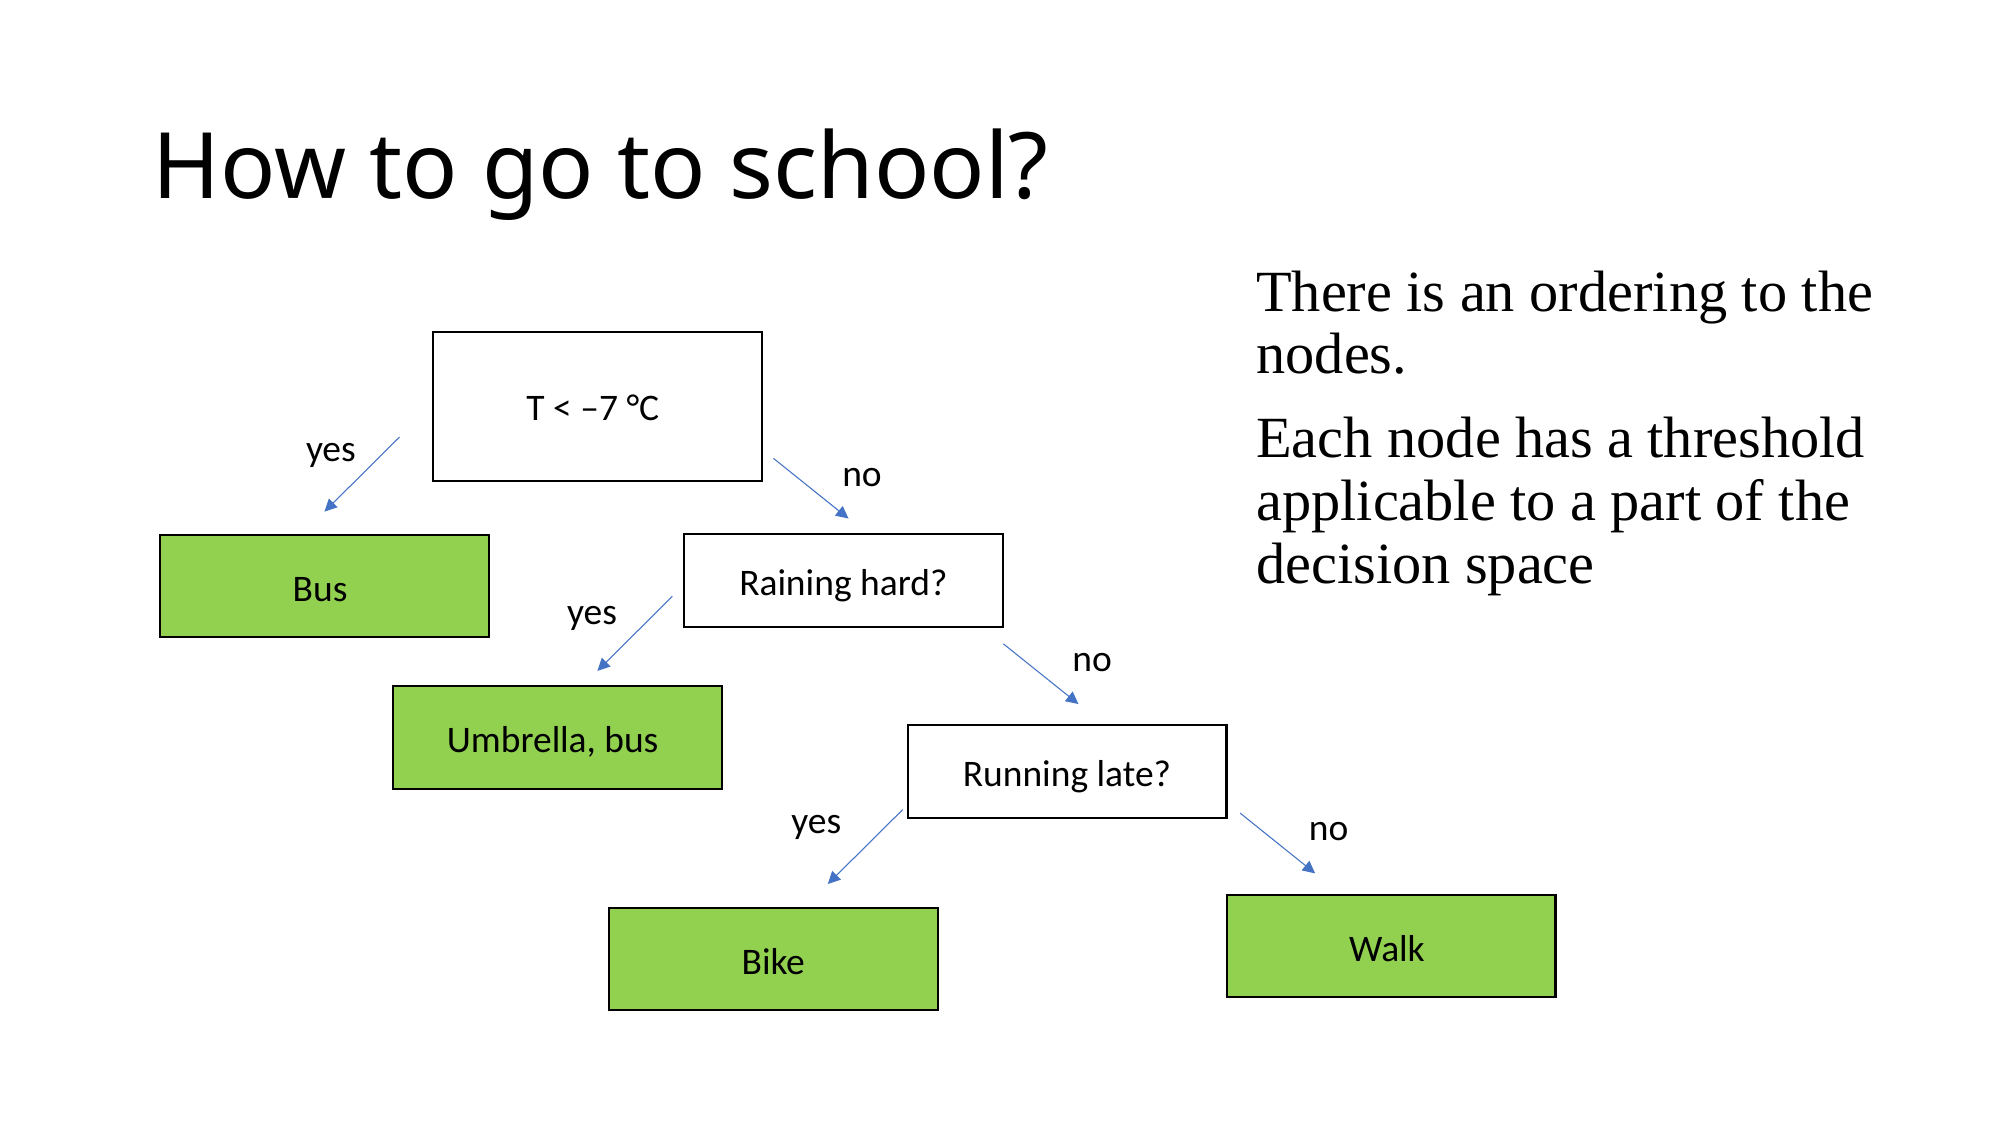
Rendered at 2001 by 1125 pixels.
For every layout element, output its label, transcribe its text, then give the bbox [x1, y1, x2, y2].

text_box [773, 458, 849, 519]
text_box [324, 437, 400, 512]
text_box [1240, 813, 1316, 874]
text_box Bike [608, 907, 939, 1011]
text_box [1003, 643, 1079, 705]
text_box Bus [159, 534, 490, 638]
text_box [432, 331, 763, 482]
text_box yes [291, 416, 372, 477]
text_box yes [776, 788, 857, 849]
text_box Raining hard? [683, 533, 1004, 628]
title How to go to school? [137, 59, 1863, 278]
text_box Running late? [907, 724, 1228, 819]
text_box T < –7 °C [511, 375, 683, 436]
text_box Umbrella, bus [392, 685, 723, 790]
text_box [827, 809, 903, 885]
text_box no [1057, 626, 1127, 687]
text_box Walk [1226, 894, 1557, 998]
text_box no [827, 441, 897, 501]
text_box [597, 596, 673, 671]
list There is an ordering to the nodes. Each node has a threshold applicable to a part of the decision space [1241, 253, 1945, 902]
text_box yes [552, 580, 633, 640]
